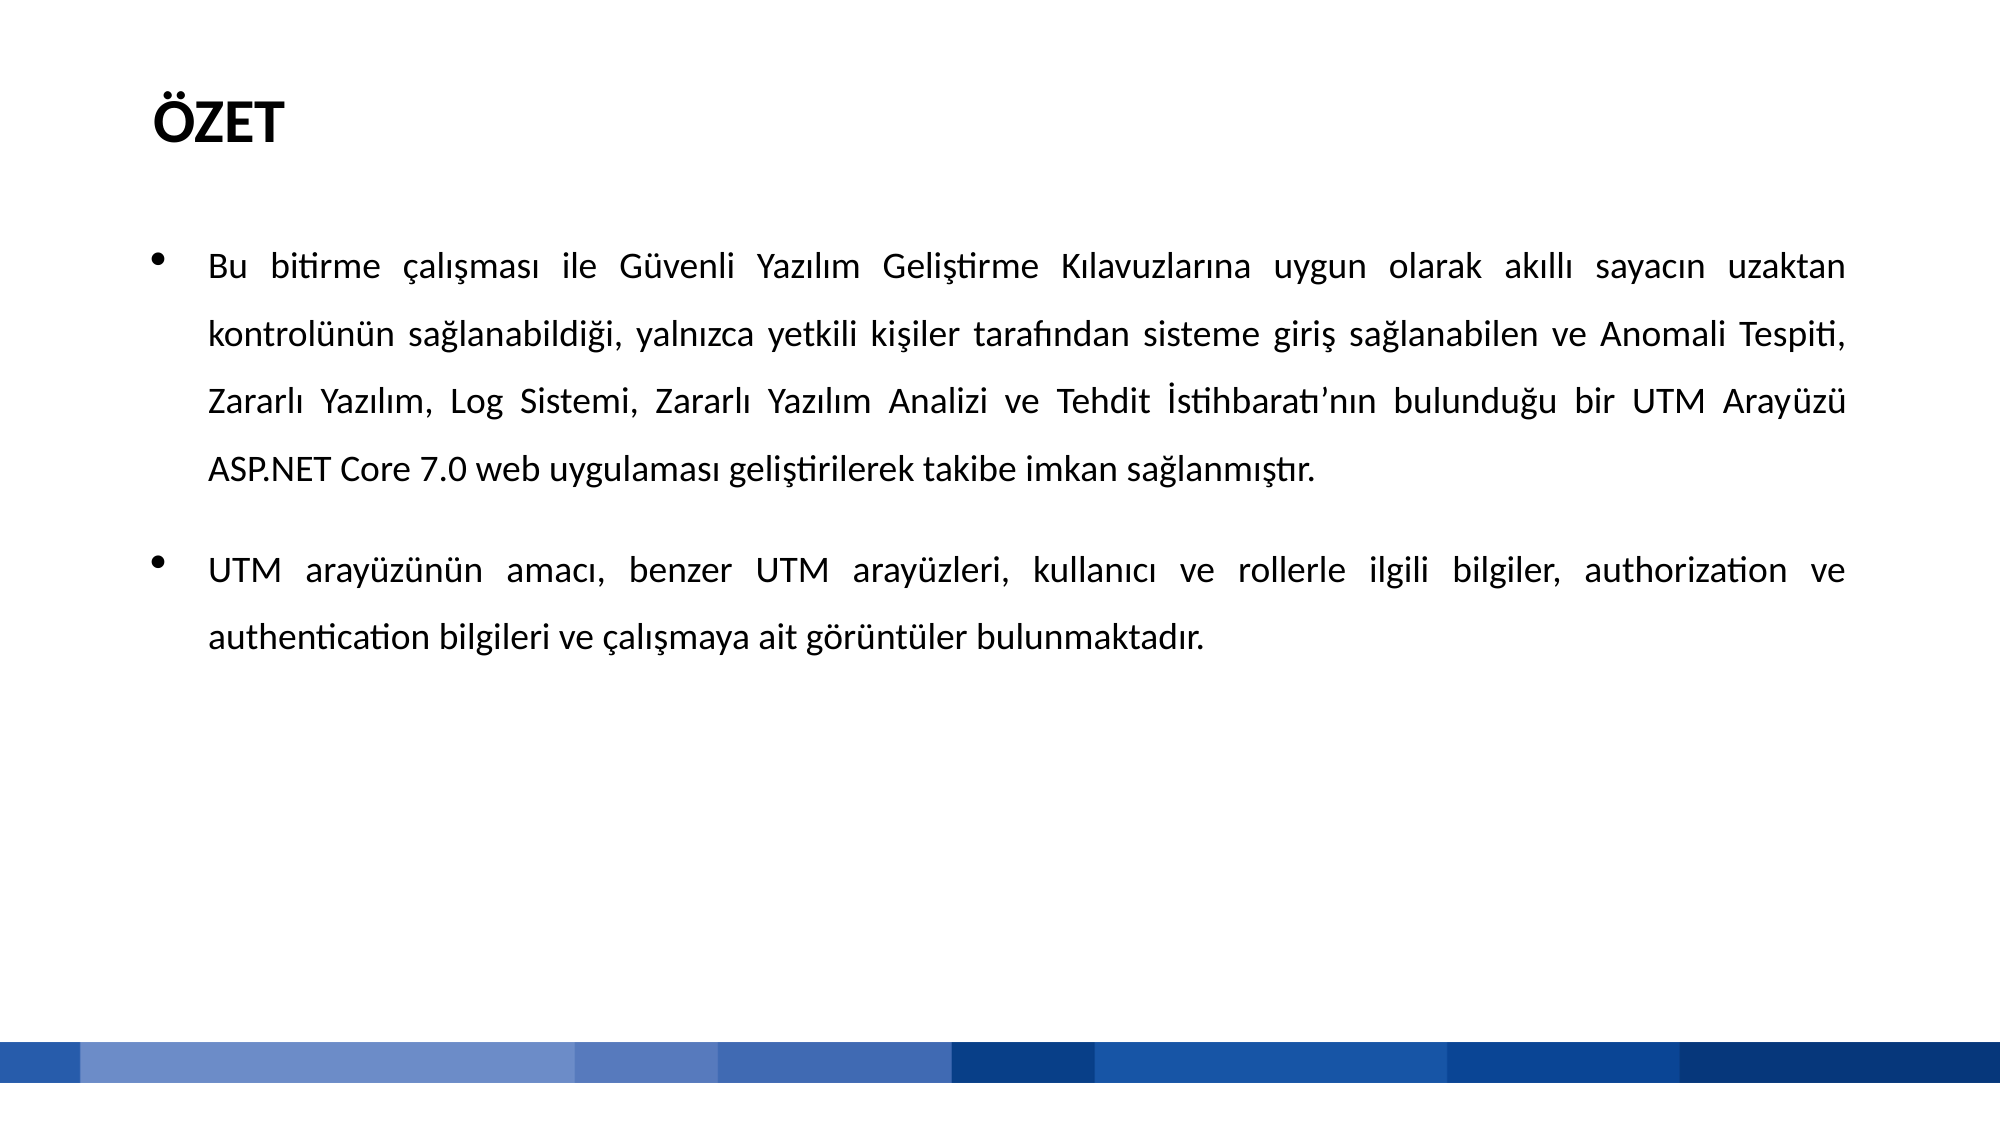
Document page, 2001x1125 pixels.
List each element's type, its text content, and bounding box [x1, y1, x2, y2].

list Bu bitirme çalışması ile Güvenli Yazılım Geliştirme Kılavuzlarına uygun olarak akıllı sayacın uzaktan kontrolünün sağlanabildiği, yalnızca yetkili kişiler tarafından sisteme giriş sağlanabilen ve Anomali Tespiti, Zararlı Yazılım, Log Sistemi, Zararlı Yazılım Analizi ve Tehdit İstihbaratı’nın bulunduğu bir UTM Arayüzü ASP.NET Core 7.0 web uygulaması geliştirilerek takibe imkan sağlanmıştır. UTM arayüzünün amacı, benzer UTM arayüzleri, kullanıcı ve rollerle ilgili bilgiler, authorization ve authentication bilgileri ve çalışmaya ait görüntüler bulunmaktadır. [136, 211, 1862, 1042]
picture [0, 1042, 2000, 1083]
title ÖZET [138, 68, 1864, 177]
